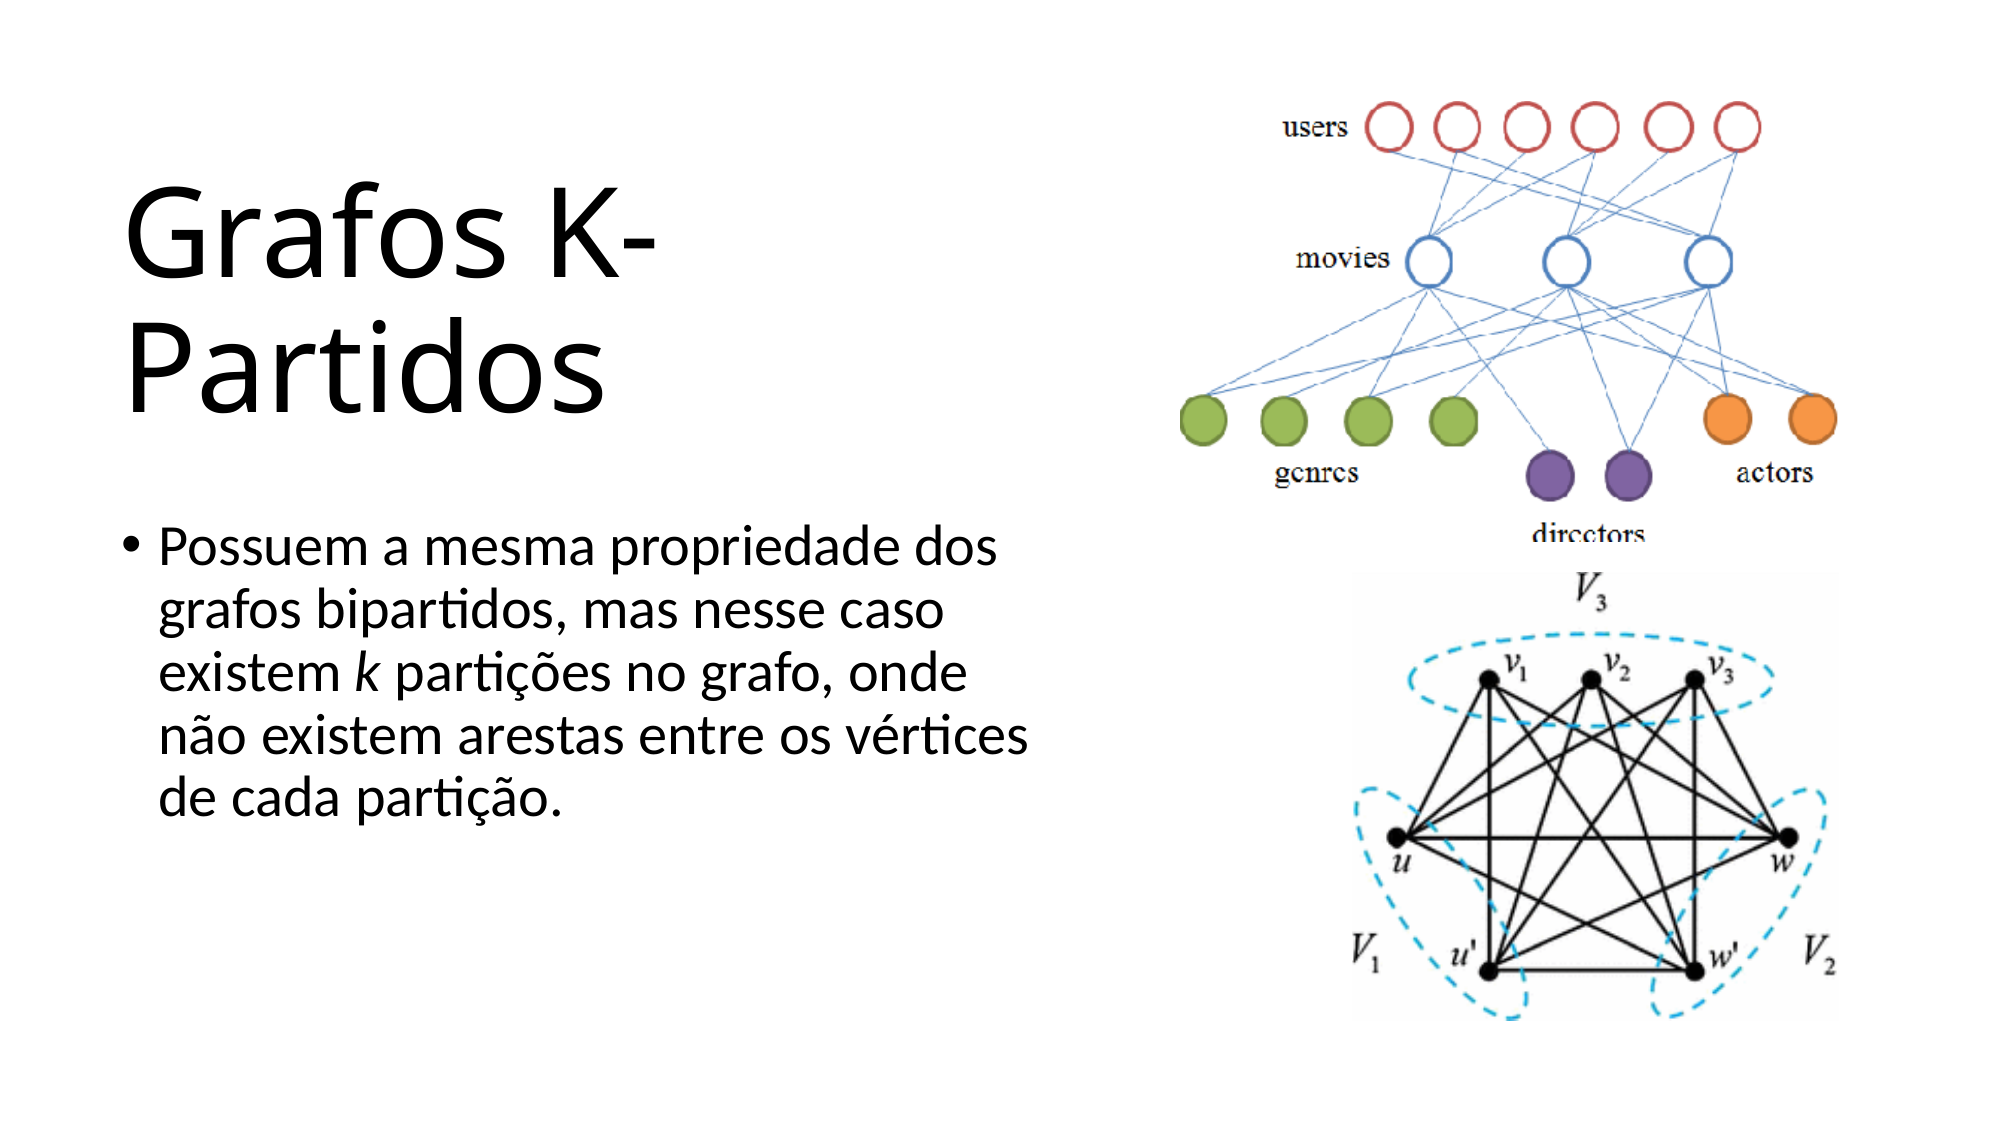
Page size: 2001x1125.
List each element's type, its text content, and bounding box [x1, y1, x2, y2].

list Possuem a mesma propriedade dos grafos bipartidos, mas nesse caso existem k partições no grafo, onde não existem arestas entre os vértices de cada partição. [106, 507, 1049, 982]
picture [1180, 101, 1839, 542]
picture [1352, 572, 1839, 1021]
title Grafos K-Partidos [106, 62, 1049, 448]
